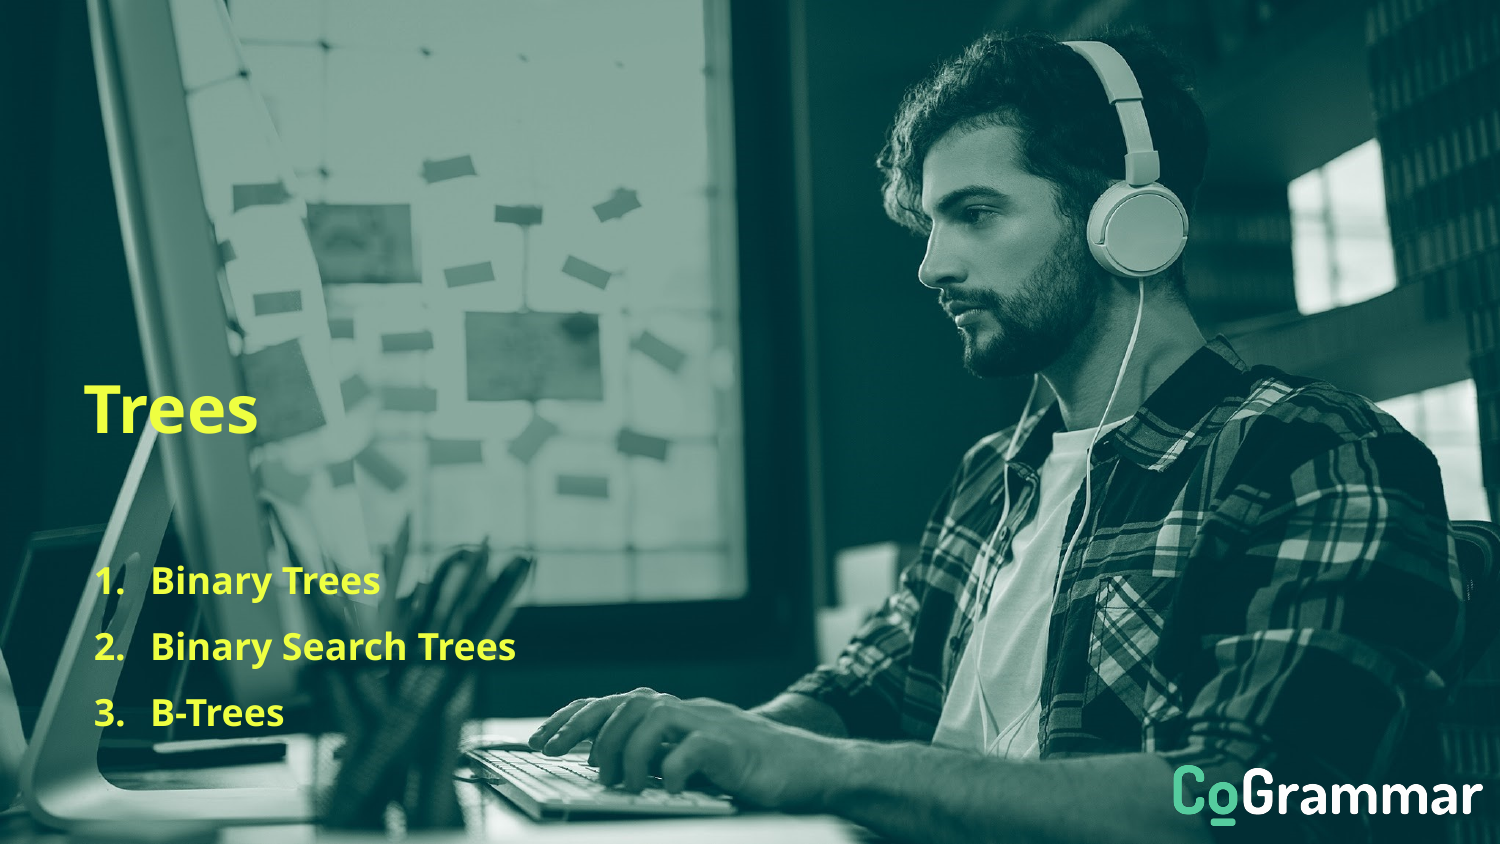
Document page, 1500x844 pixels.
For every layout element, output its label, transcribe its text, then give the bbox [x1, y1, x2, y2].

text_box Binary Trees Binary Search Trees B-Trees [60, 542, 864, 749]
text_box Trees [68, 352, 856, 463]
picture [0, 0, 1500, 844]
